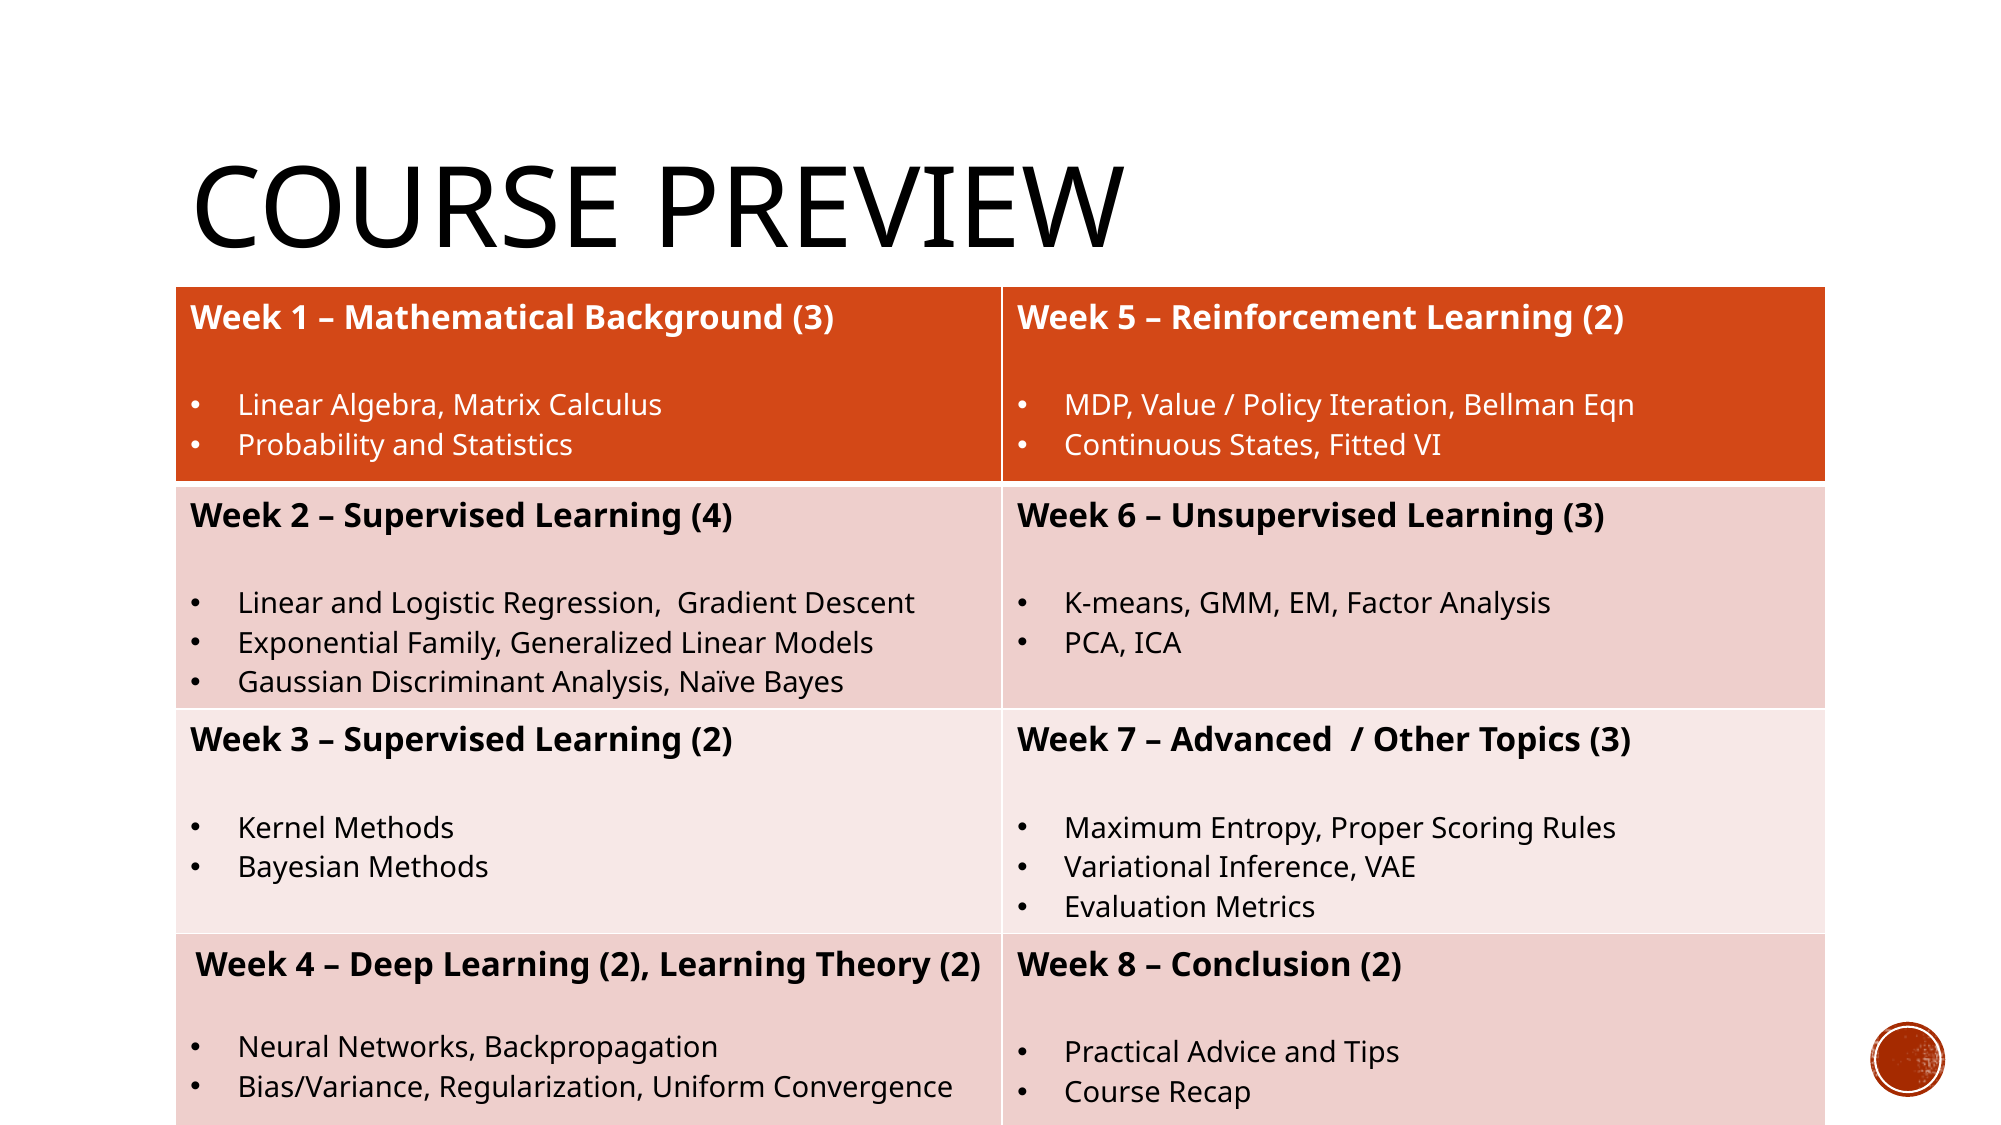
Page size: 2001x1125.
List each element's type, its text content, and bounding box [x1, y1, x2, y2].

table_cell Week 2 – Supervised Learning (4) Linear and Logistic Regression, Gradient Descent Exponential Family, Generalized Linear Models Gaussian Discriminant Analysis, Naïve Bayes [176, 487, 1001, 708]
table_header Week 1 – Mathematical Background (3) Linear Algebra, Matrix Calculus Probability and Statistics [176, 287, 1001, 481]
table_cell Week 4 – Deep Learning (2), Learning Theory (2) Neural Networks, Backpropagation Bias/Variance, Regularization, Uniform Convergence [176, 934, 1001, 1125]
title Course Preview [175, 79, 1826, 285]
table_cell Week 6 – Unsupervised Learning (3) K-means, GMM, EM, Factor Analysis PCA, ICA [1003, 487, 1825, 708]
table_header Week 5 – Reinforcement Learning (2) MDP, Value / Policy Iteration, Bellman Eqn Continuous States, Fitted VI [1003, 287, 1825, 481]
table_cell Week 3 – Supervised Learning (2) Kernel Methods Bayesian Methods [176, 710, 1001, 933]
table_cell Week 7 – Advanced / Other Topics (3) Maximum Entropy, Proper Scoring Rules Variational Inference, VAE Evaluation Metrics [1003, 710, 1825, 933]
table_cell Week 8 – Conclusion (2) Practical Advice and Tips Course Recap [1003, 934, 1825, 1125]
